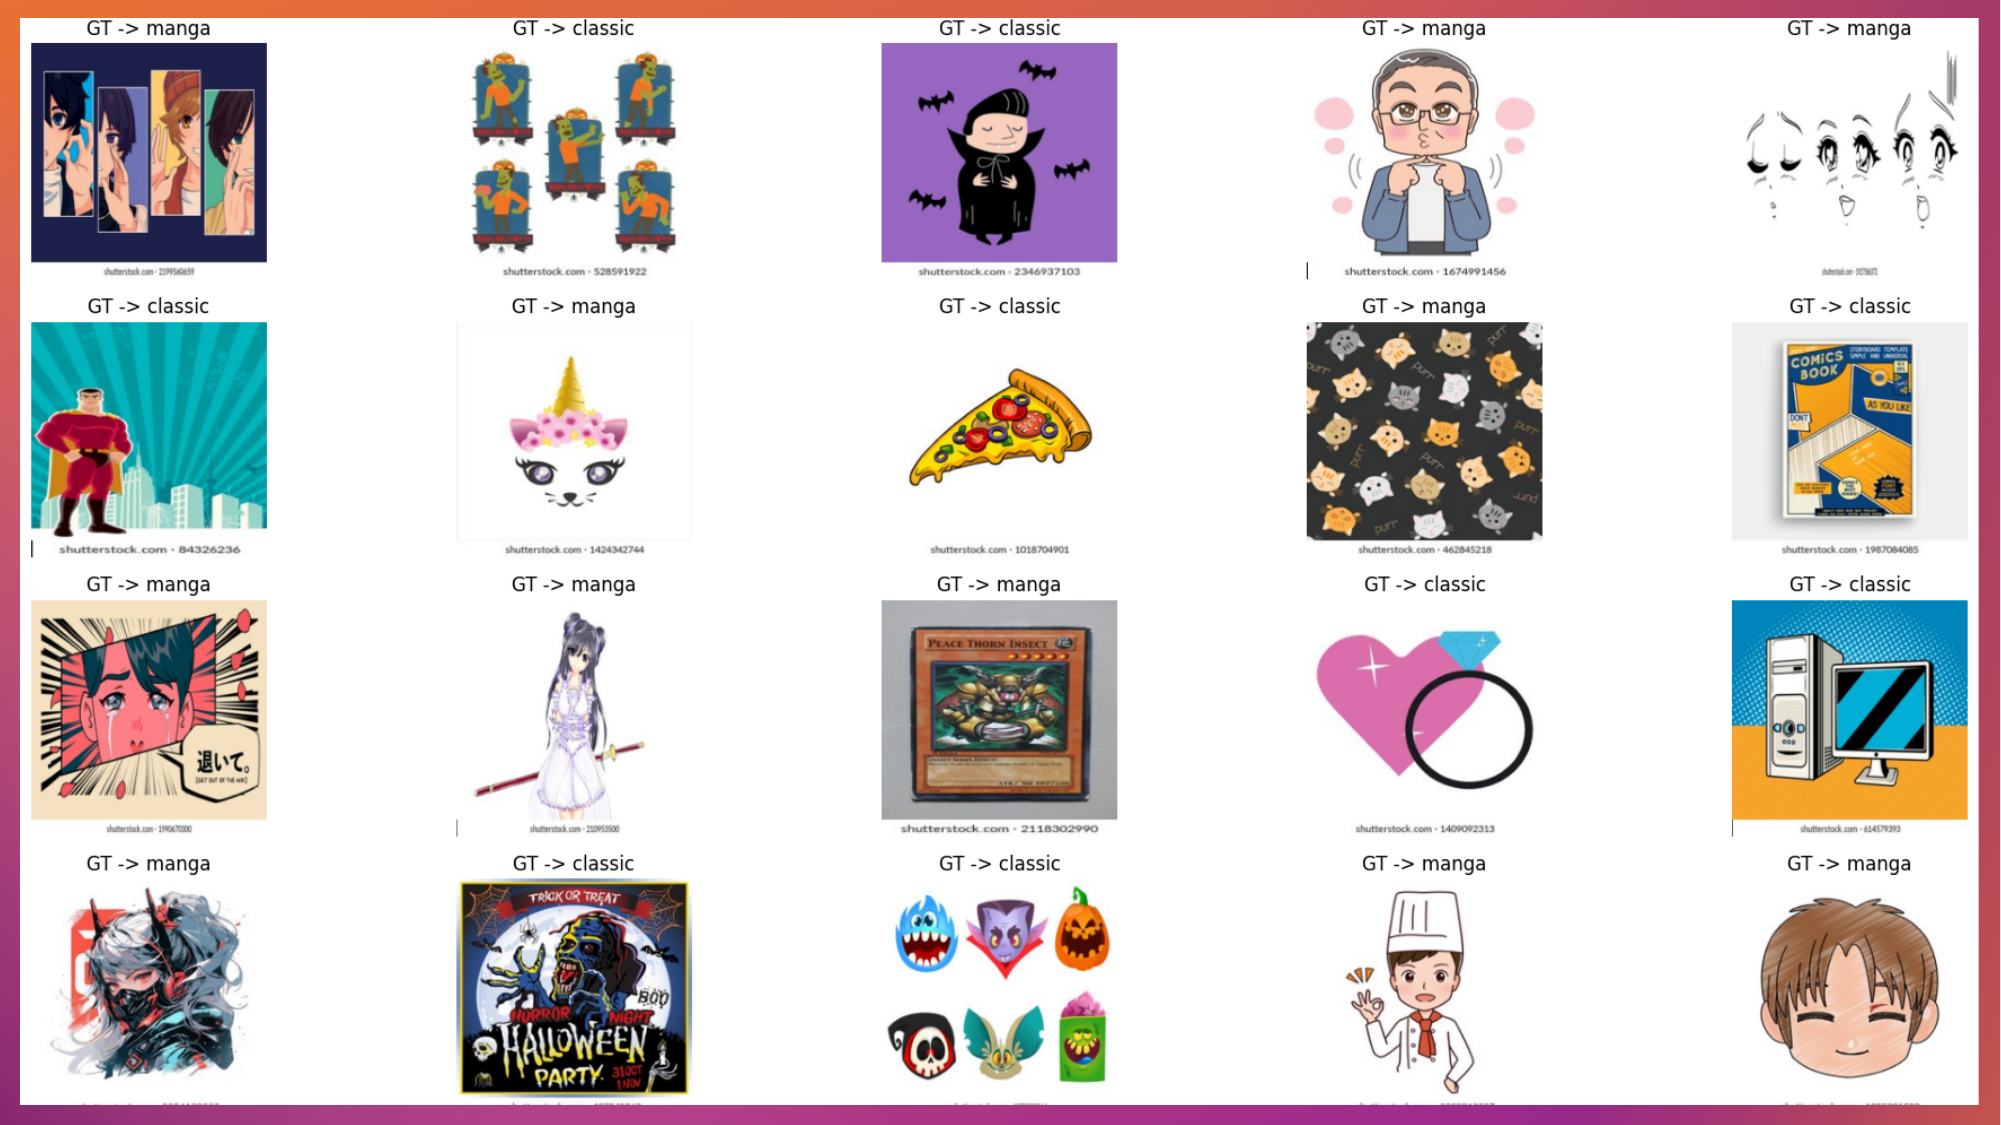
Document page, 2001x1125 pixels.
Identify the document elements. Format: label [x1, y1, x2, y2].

list [19, 18, 1980, 1106]
text_box [0, 0, 2000, 1125]
